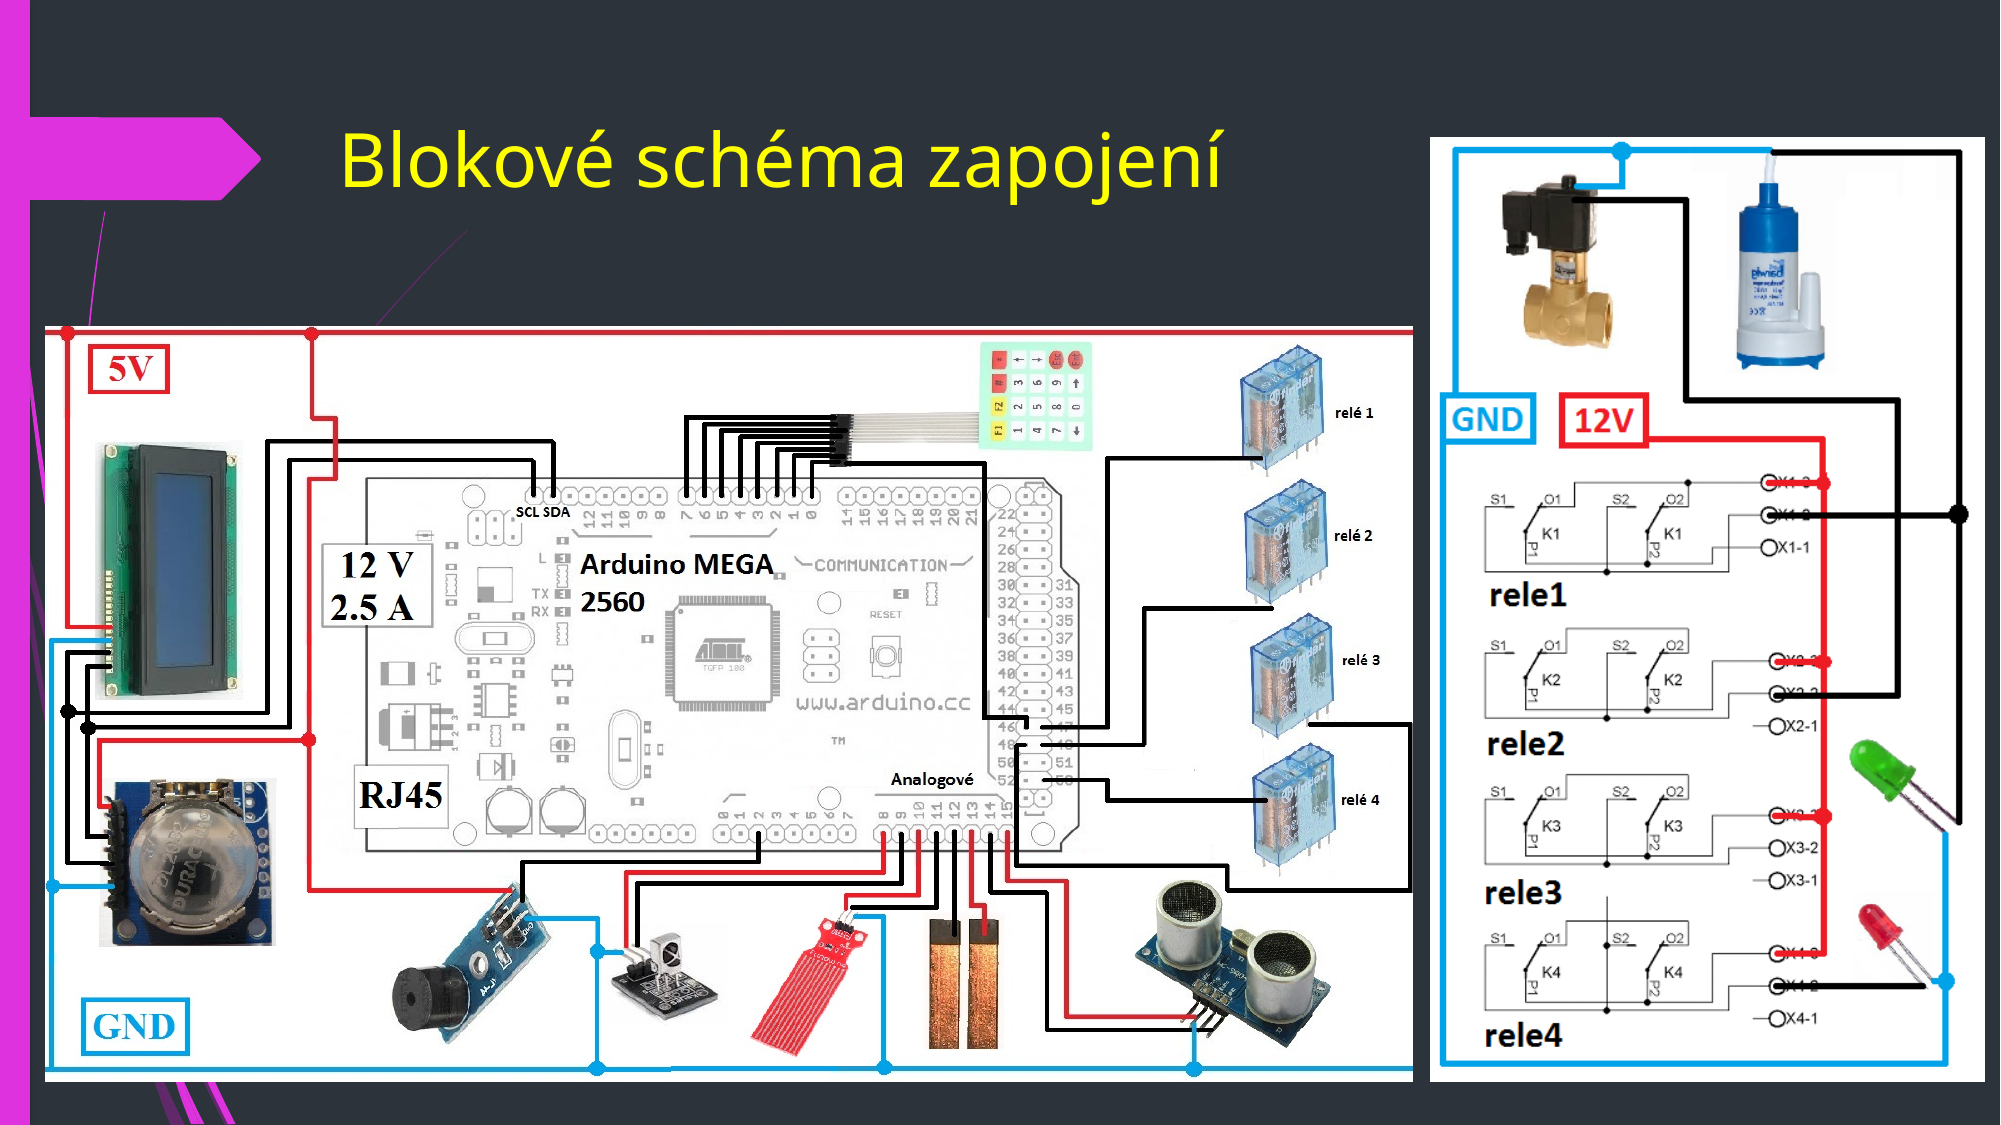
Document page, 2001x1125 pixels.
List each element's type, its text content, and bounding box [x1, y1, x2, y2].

title Blokové schéma zapojení [323, 105, 1786, 316]
picture [45, 326, 1413, 1082]
picture [1430, 137, 1985, 1082]
